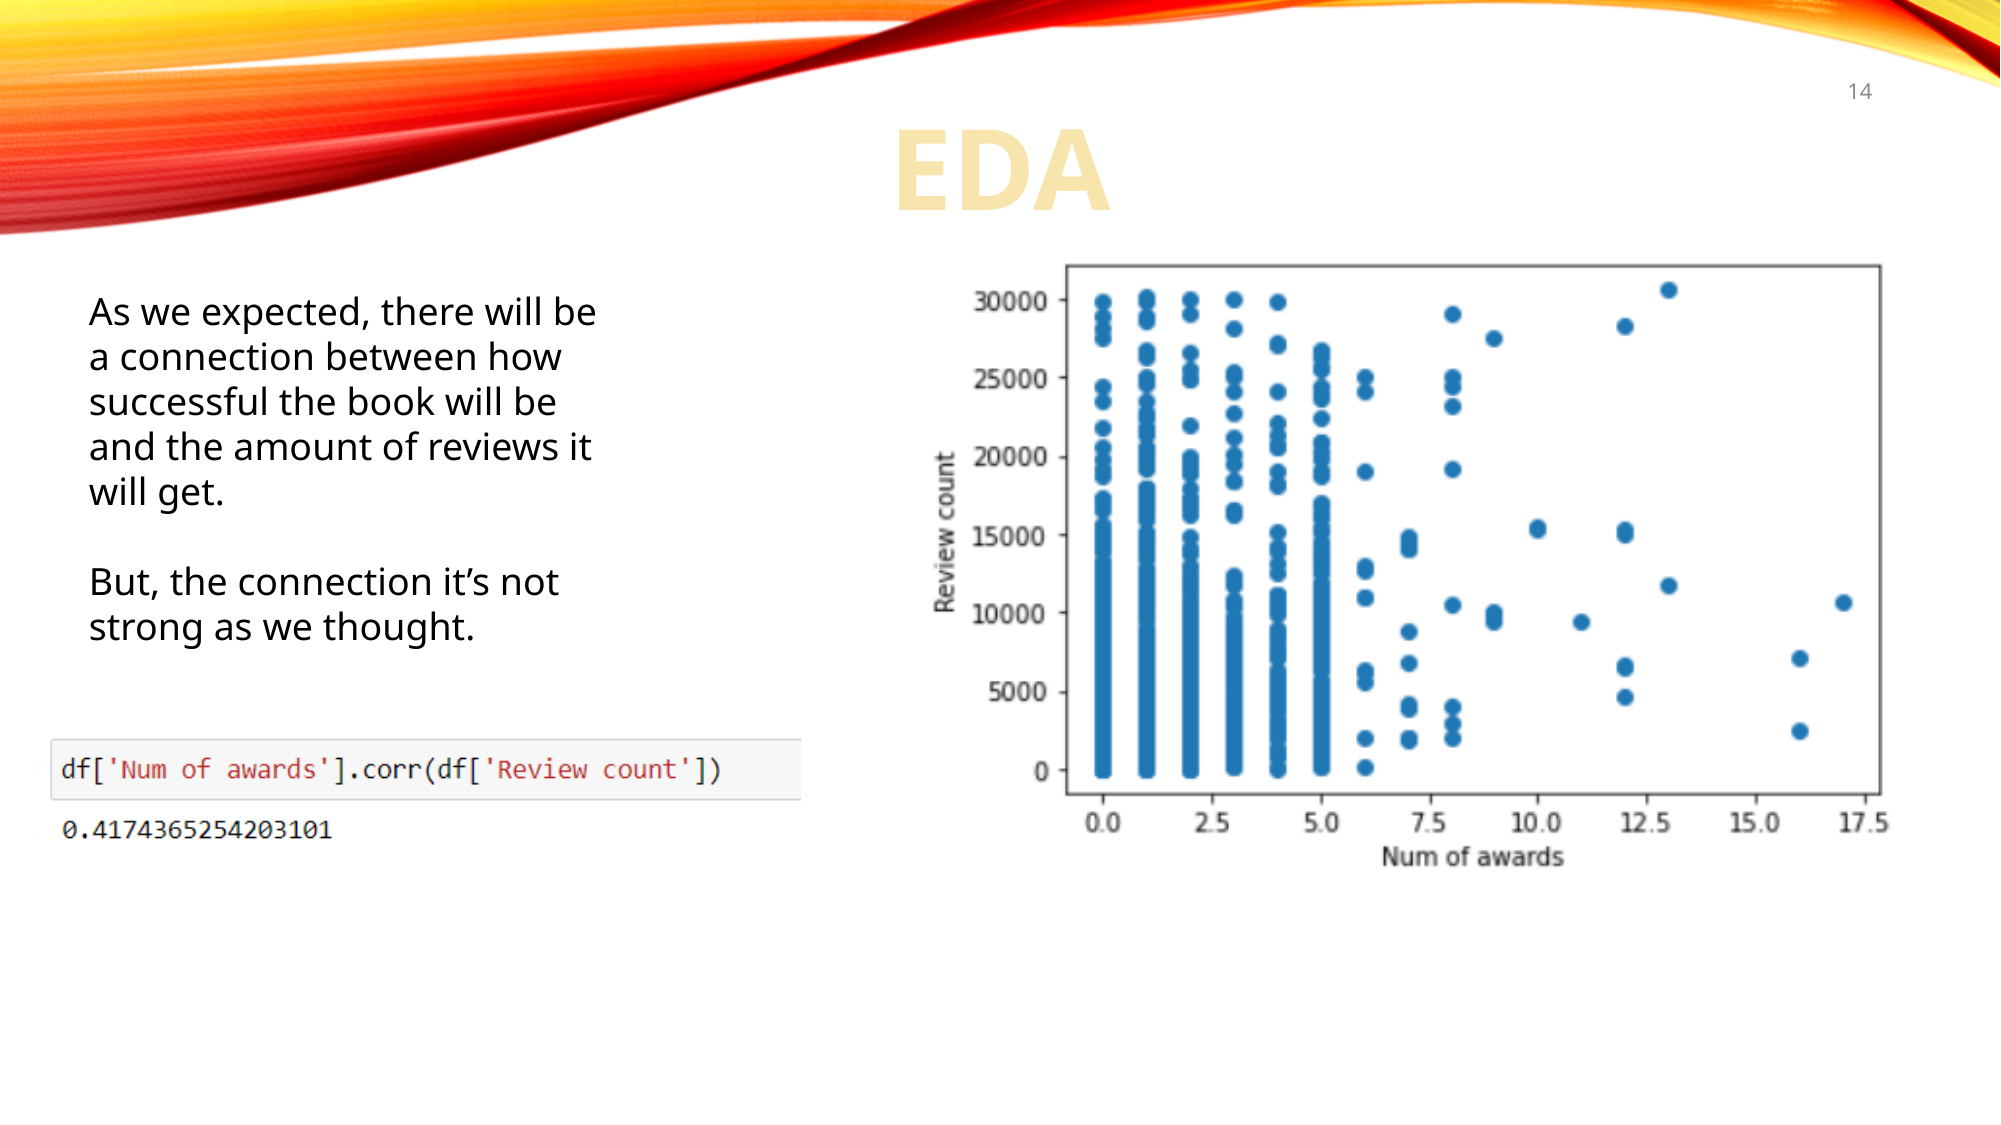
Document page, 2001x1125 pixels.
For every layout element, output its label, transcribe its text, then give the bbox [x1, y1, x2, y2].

slide_number 14 [1437, 62, 1888, 90]
picture [896, 241, 1979, 910]
text_box As we expected, there will be a connection between how successful the book will be and the amount of reviews it will get. But, the connection it’s not strong as we thought. [74, 280, 617, 656]
picture [0, 0, 2000, 90]
text_box EDA [0, 90, 2000, 240]
picture [34, 728, 801, 867]
